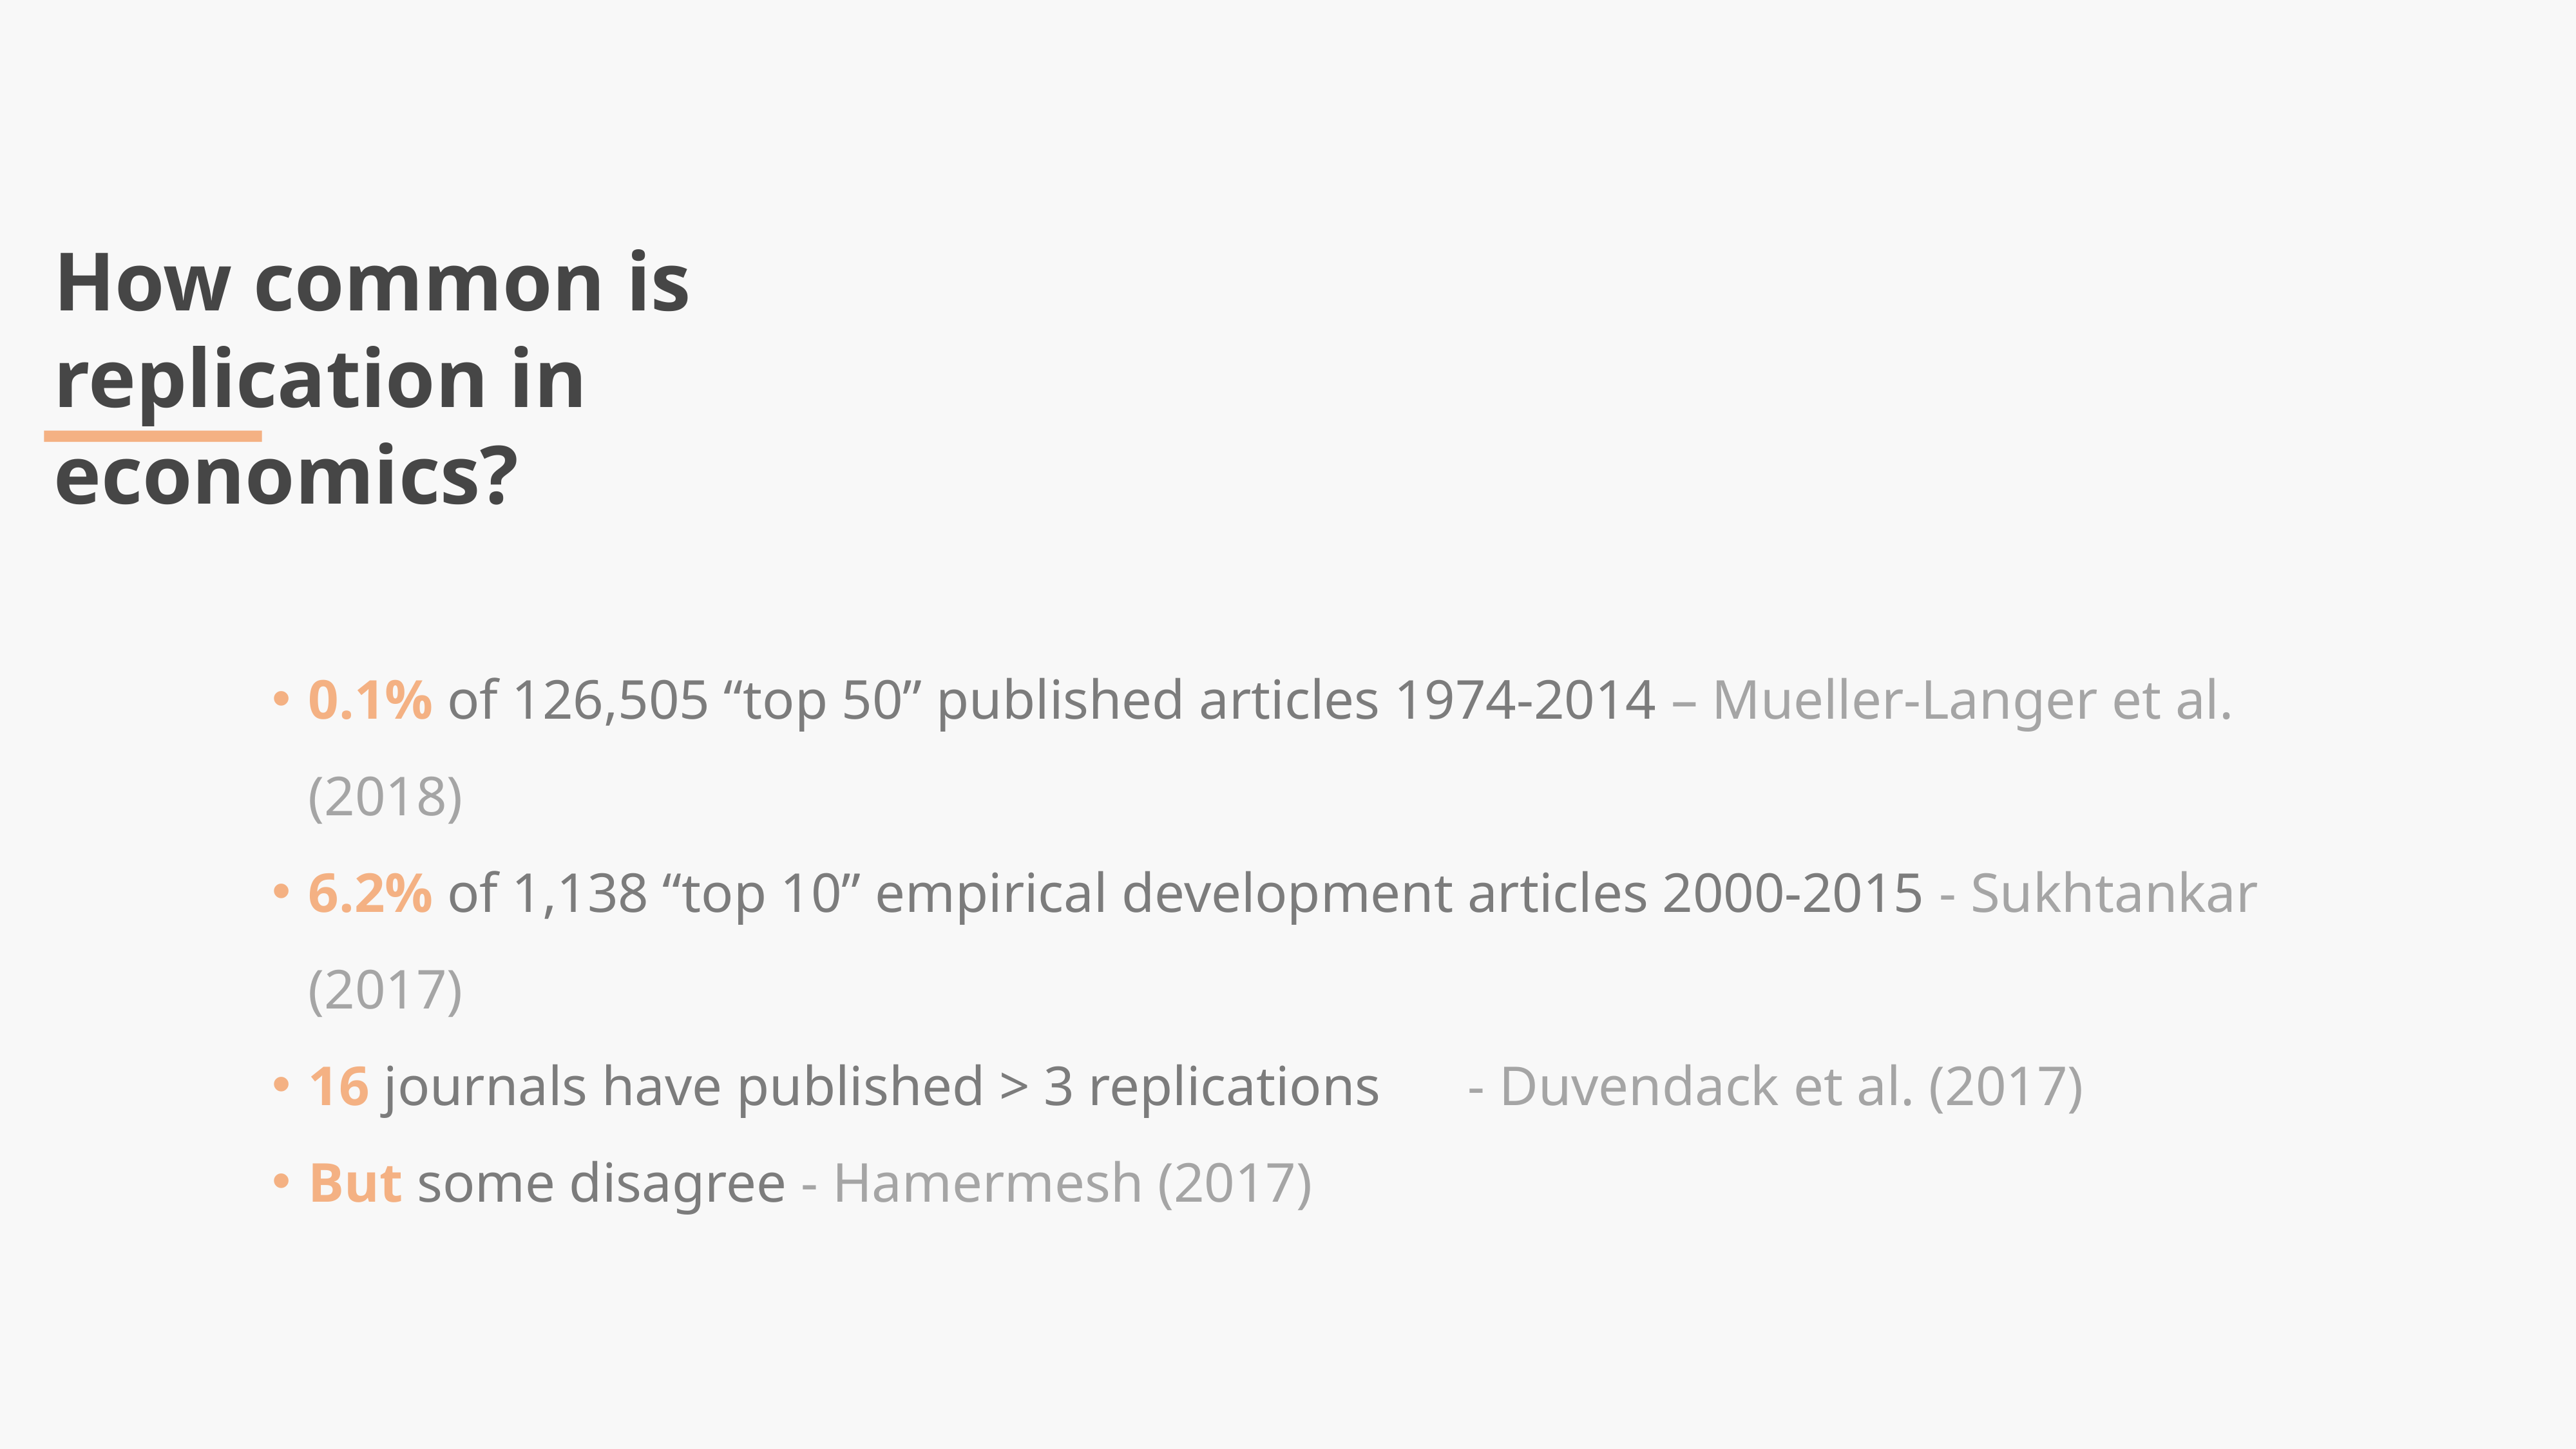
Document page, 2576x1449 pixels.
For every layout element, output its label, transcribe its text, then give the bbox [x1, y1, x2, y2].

text_box [43, 430, 263, 442]
text_box 0.1% of 126,505 “top 50” published articles 1974-2014 – Mueller-Langer et al. (2018) 6.2% of 1,138 “top 10” empirical development articles 2000-2015 - Sukhtankar (2017) 16 journals have published > 3 replications - Duvendack et al. (2017) But some disagree - Hamermesh (2017) [262, 628, 2314, 1218]
text_box How common is replication in economics? [44, 225, 1024, 526]
